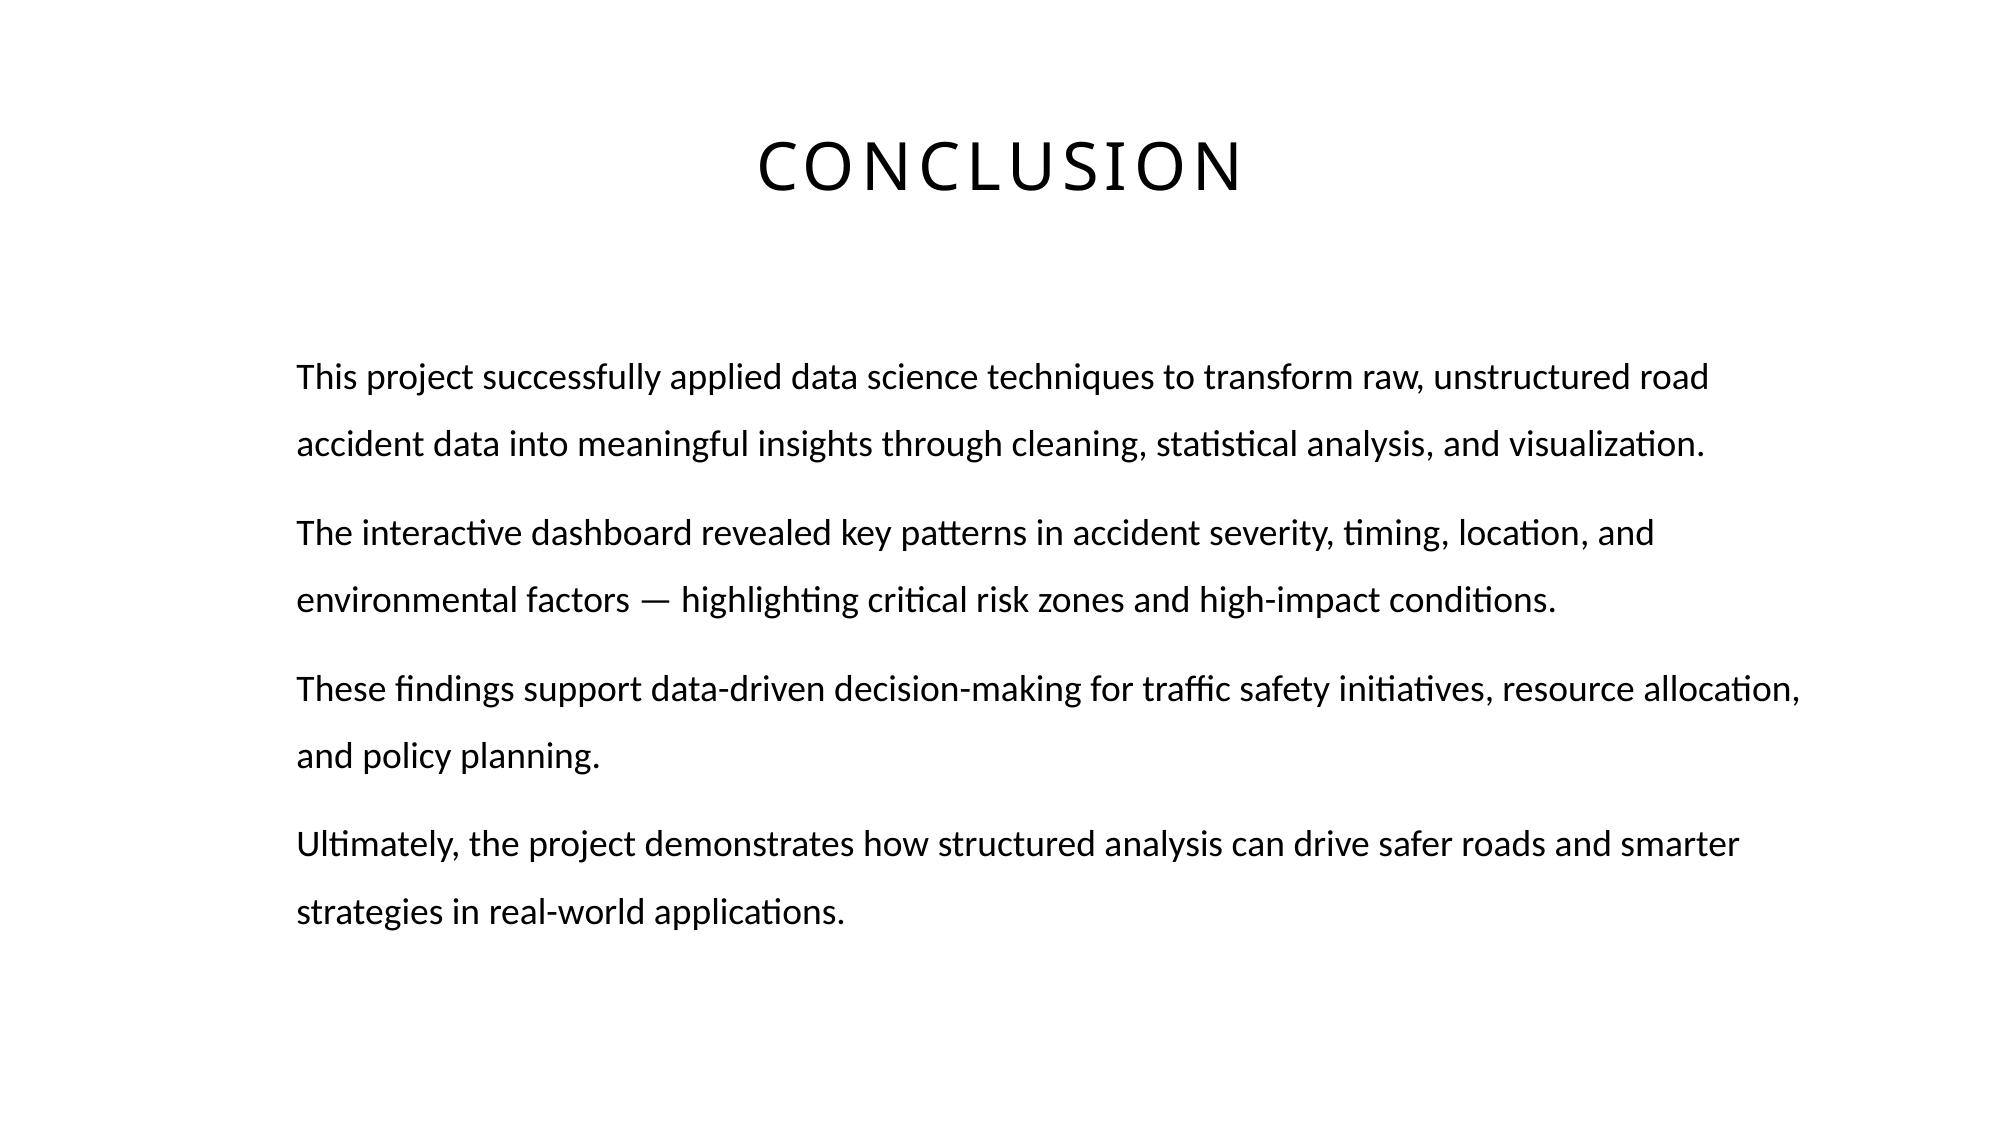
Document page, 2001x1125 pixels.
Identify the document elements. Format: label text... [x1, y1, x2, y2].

title Conclusion [137, 59, 1863, 278]
text_box This project successfully applied data science techniques to transform raw, unstructured road accident data into meaningful insights through cleaning, statistical analysis, and visualization. The interactive dashboard revealed key patterns in accident severity, timing, location, and environmental factors — highlighting critical risk zones and high-impact conditions. These findings support data-driven decision-making for traffic safety initiatives, resource allocation, and policy planning. Ultimately, the project demonstrates how structured analysis can drive safer roads and smarter strategies in real-world applications. [281, 321, 1830, 997]
